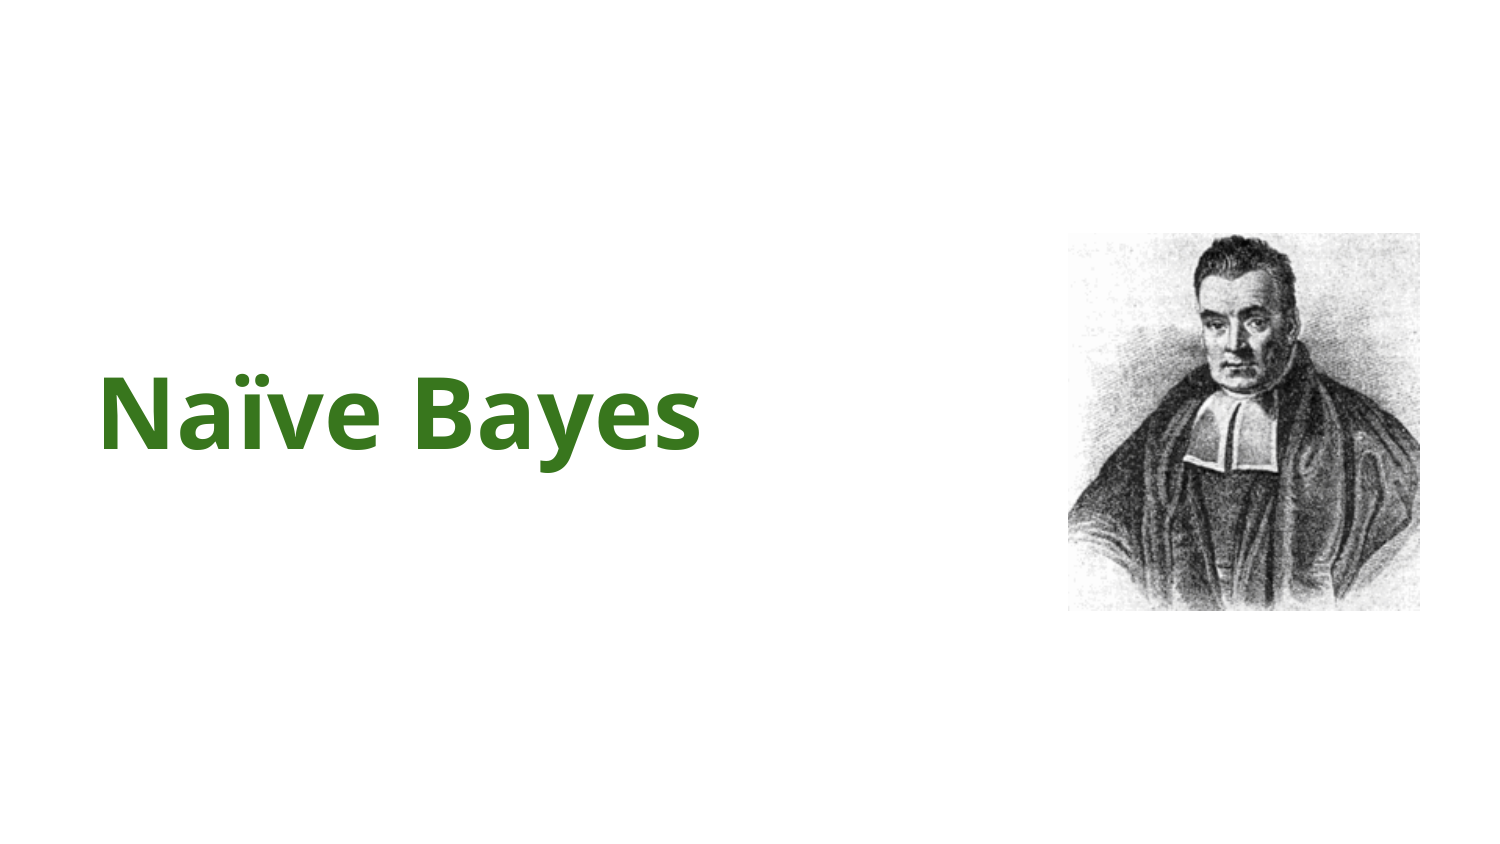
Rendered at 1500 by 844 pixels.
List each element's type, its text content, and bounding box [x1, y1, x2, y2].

title Naïve Bayes [80, 73, 1125, 745]
picture [1067, 233, 1420, 611]
